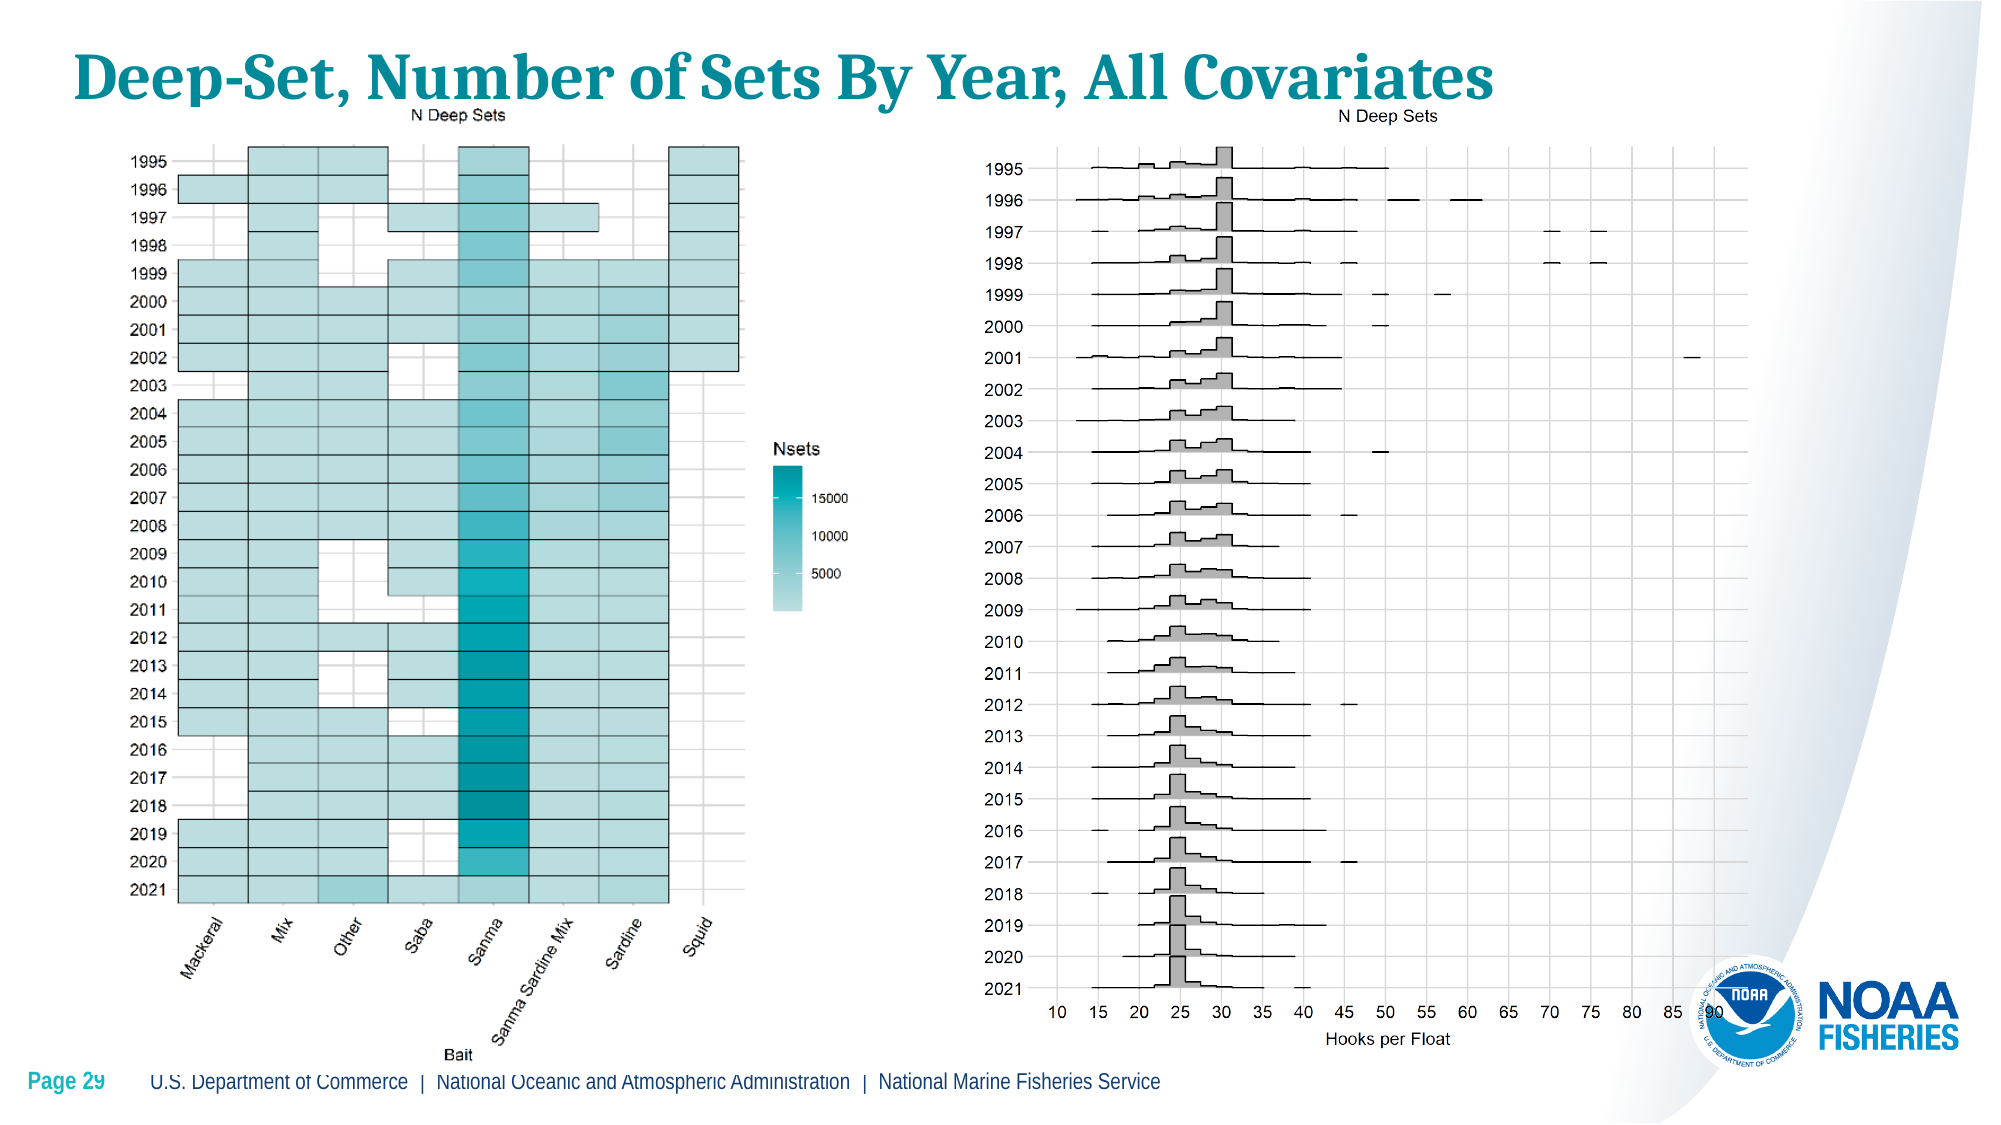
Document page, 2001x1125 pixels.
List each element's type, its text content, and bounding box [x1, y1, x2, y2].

picture [91, 106, 878, 1075]
title Deep-Set, Number of Sets By Year, All Covariates [58, 34, 1912, 244]
picture [1948, 1028, 1959, 1038]
picture [942, 107, 1959, 1076]
